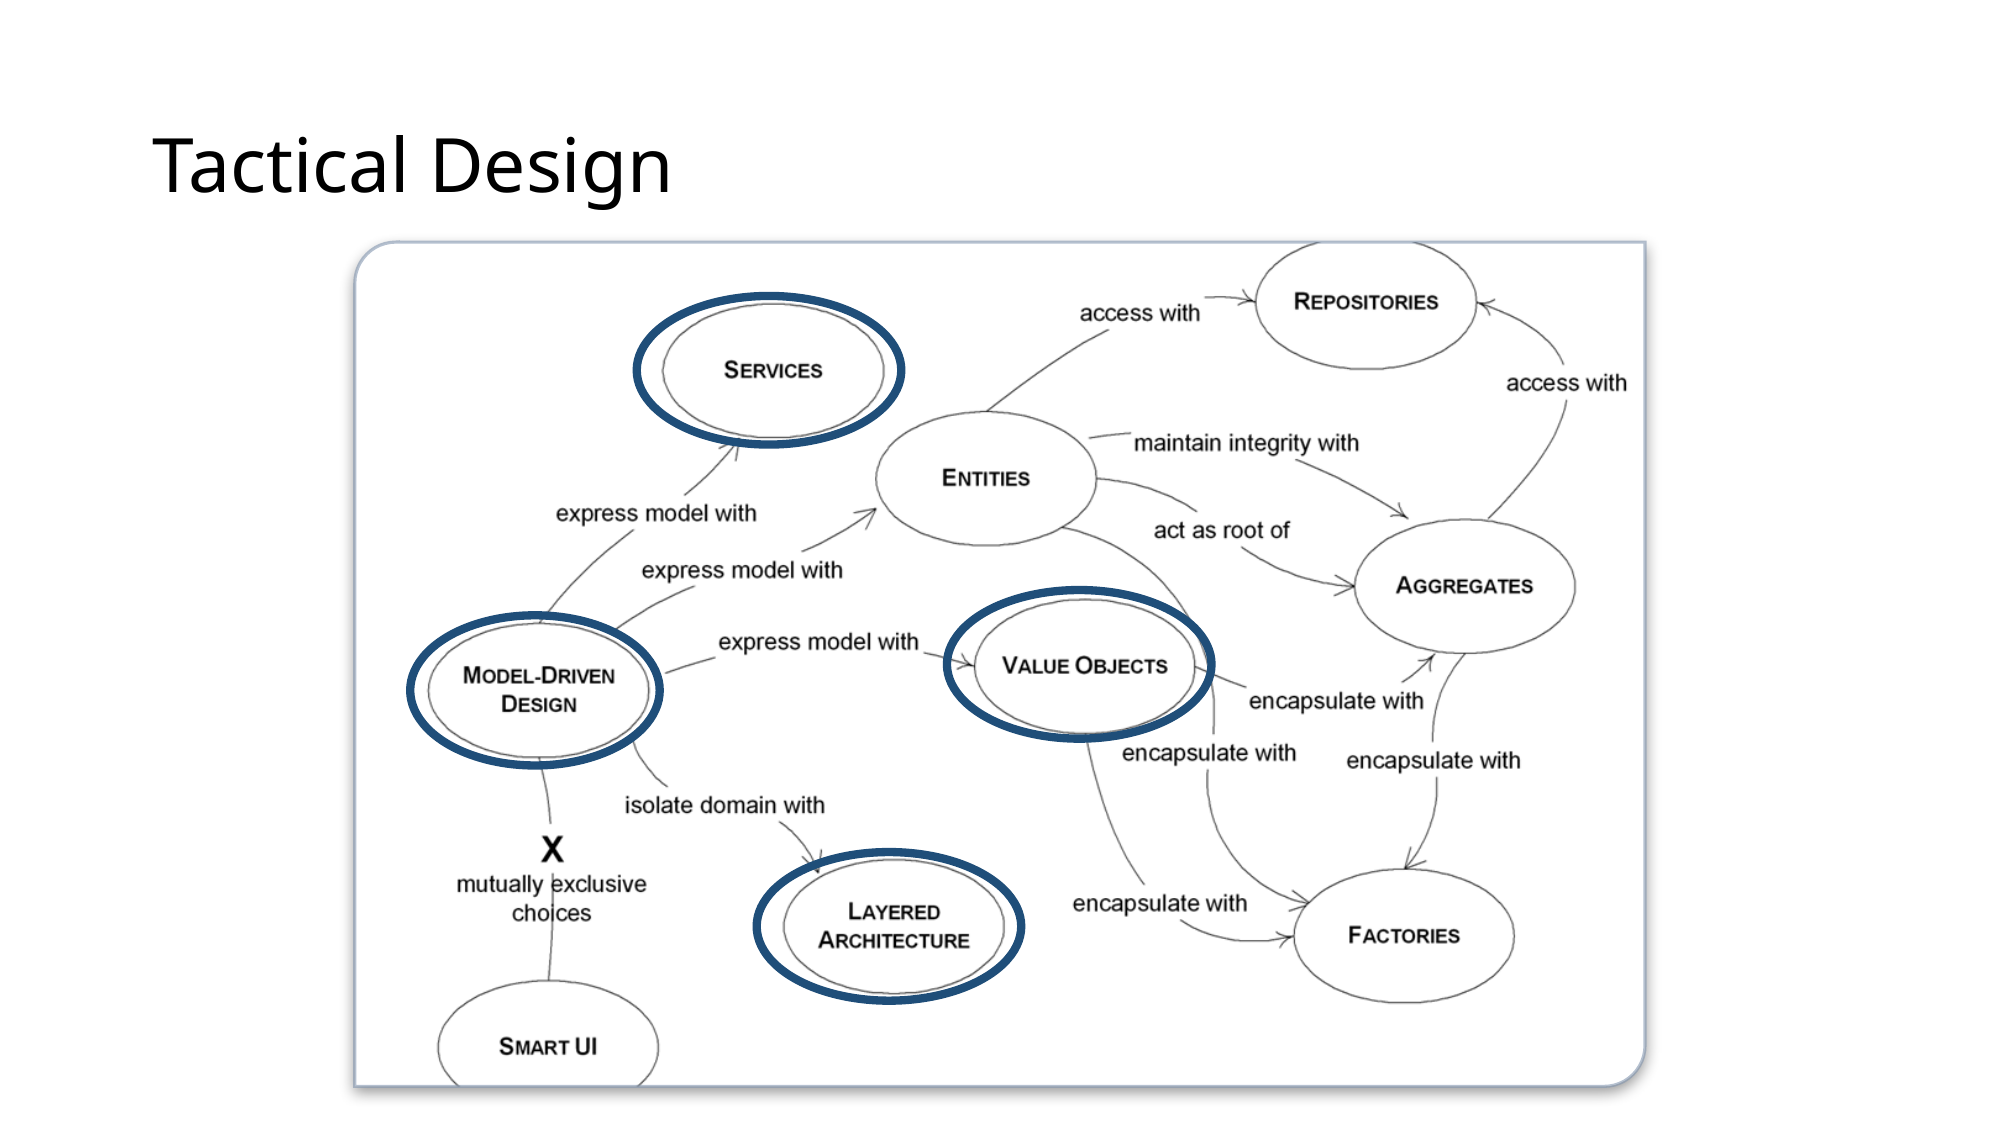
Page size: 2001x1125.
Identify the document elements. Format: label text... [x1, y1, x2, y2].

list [354, 242, 1646, 1087]
title Tactical Design [137, 59, 1863, 278]
